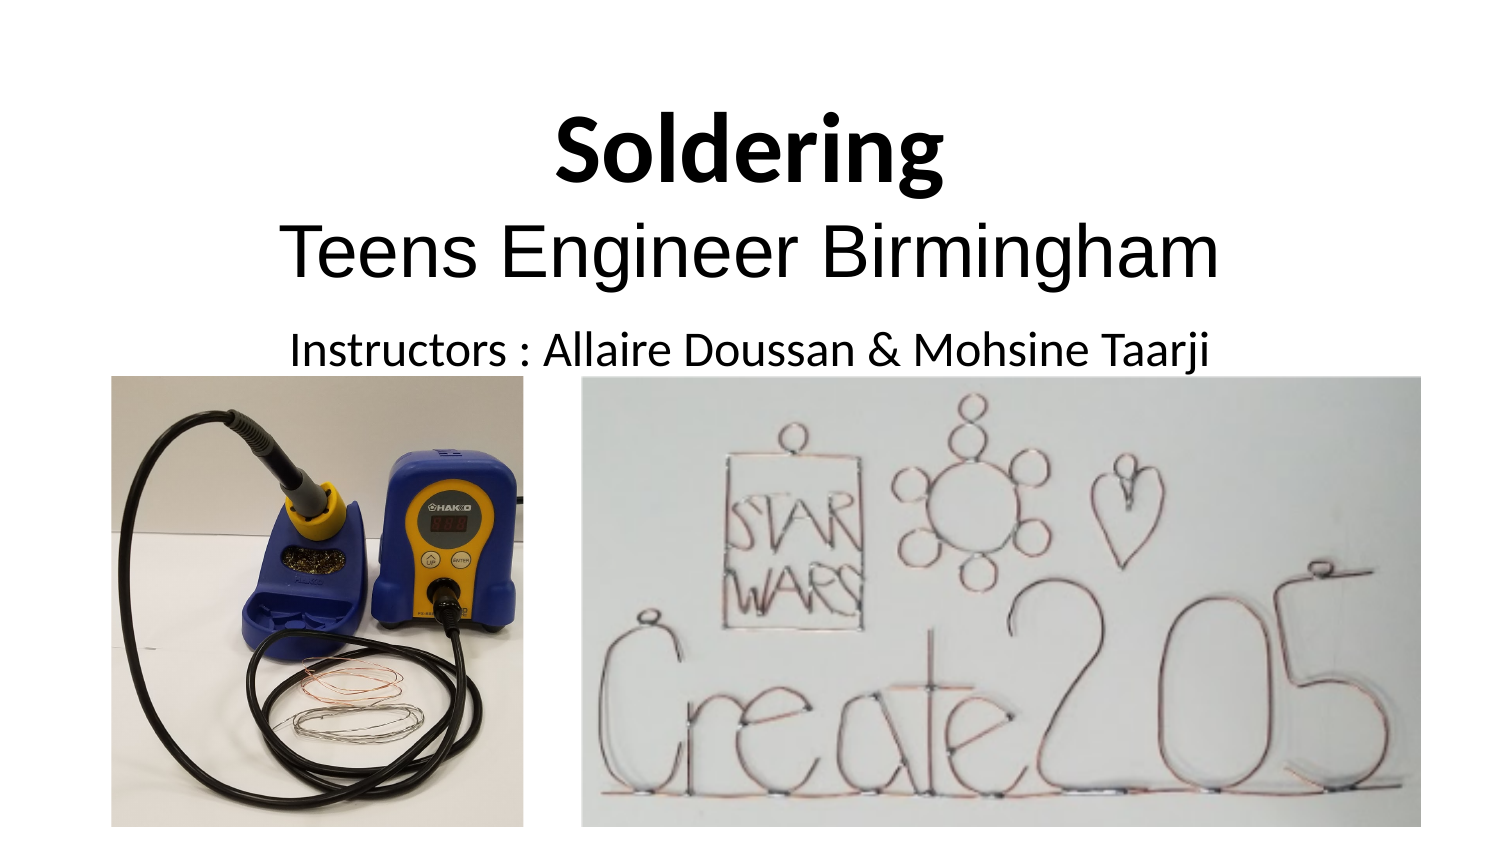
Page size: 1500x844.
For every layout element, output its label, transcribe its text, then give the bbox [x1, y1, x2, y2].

text_box Soldering Teens Engineer Birmingham Instructors : Allaire Doussan & Mohsine Taarji [0, 0, 1500, 482]
picture [581, 376, 1421, 827]
picture [111, 376, 524, 827]
